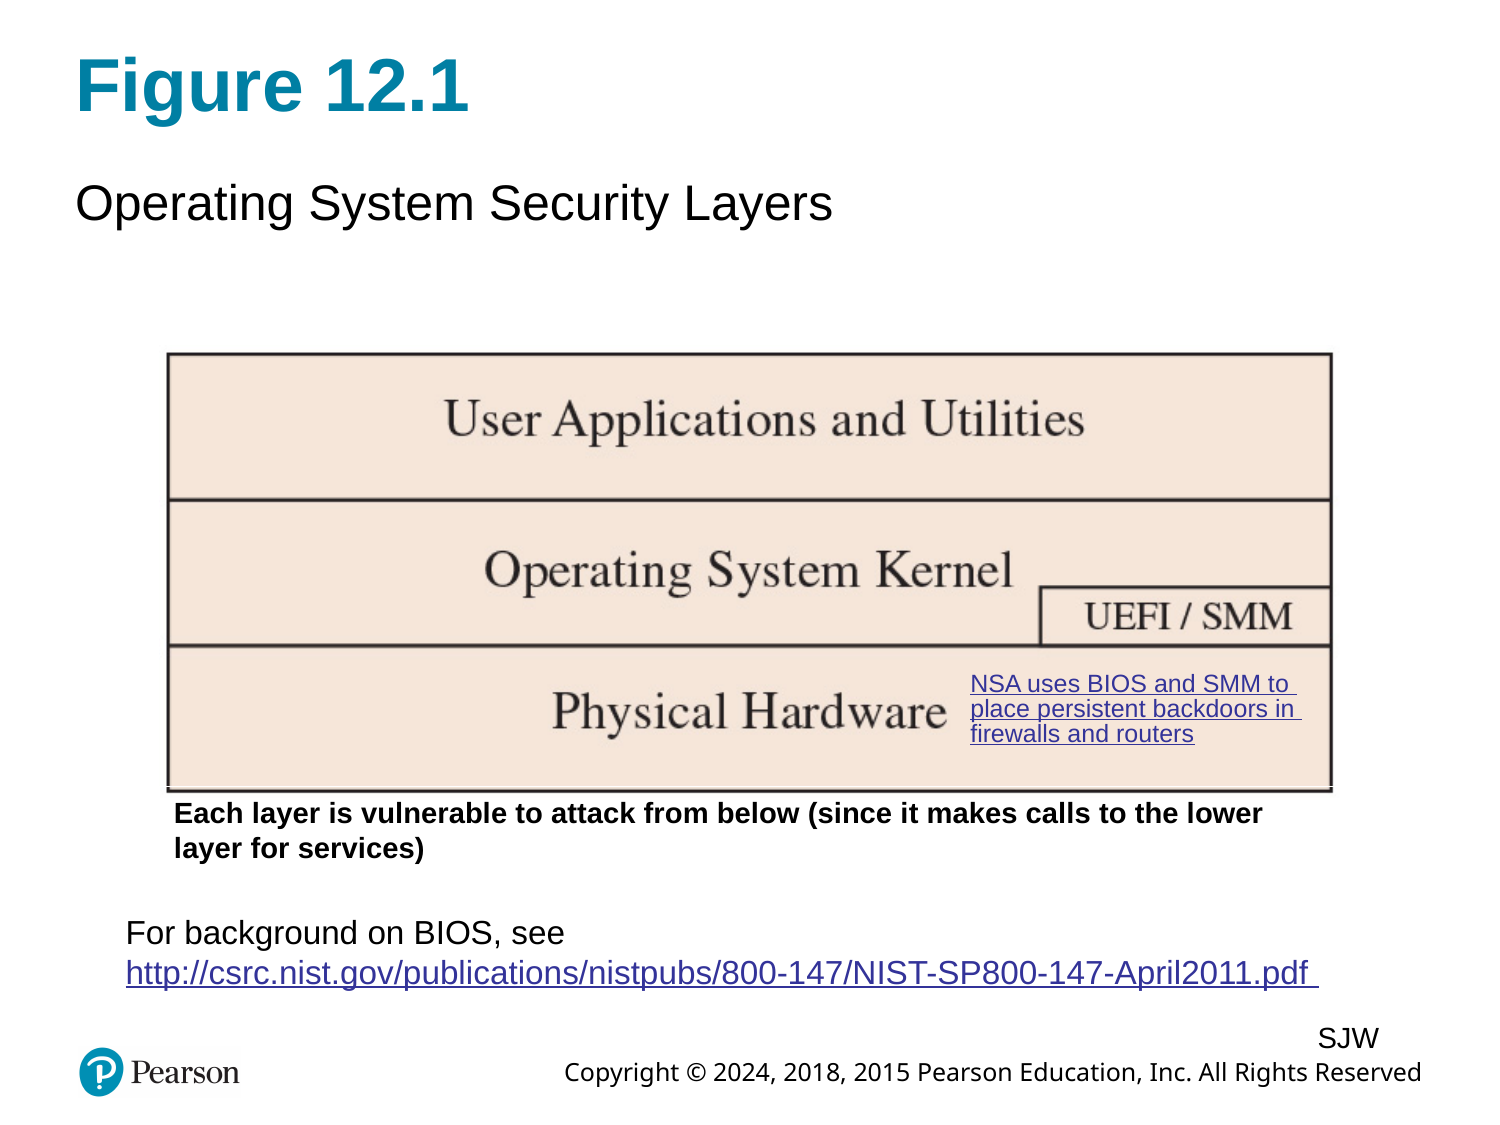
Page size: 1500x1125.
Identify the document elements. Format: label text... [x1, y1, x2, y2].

list Operating System Security Layers [75, 0, 1425, 523]
text_box Each layer is vulnerable to attack from below (since it makes calls to the lower layer for services) [159, 808, 1341, 872]
text_box SJW [1302, 1012, 1395, 1062]
picture [158, 345, 1342, 802]
text_box For background on BIOS, see http://csrc.nist.gov/publications/nistpubs/800-147/NIST-SP800-147-April2011.pdf [110, 903, 1335, 999]
picture [78, 1046, 241, 1098]
